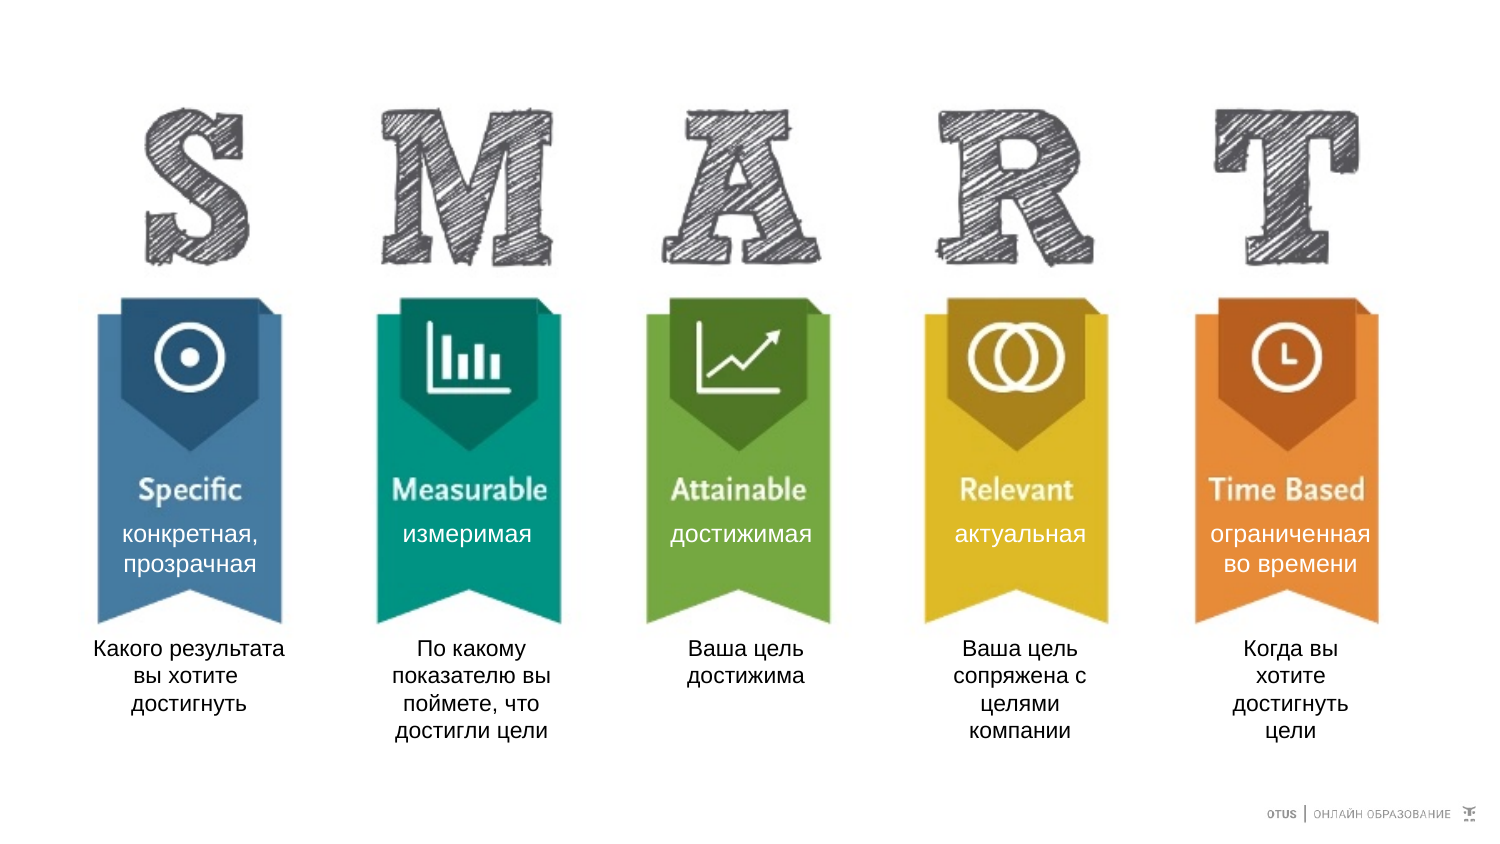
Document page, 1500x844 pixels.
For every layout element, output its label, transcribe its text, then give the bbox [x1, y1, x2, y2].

text_box Ваша цель сопряжена с целями компании [924, 654, 1117, 751]
picture [0, 0, 1500, 844]
text_box Какого результата вы хотите достигнуть [78, 653, 300, 724]
text_box Ваша цель достижима [649, 654, 843, 696]
text_box Когда вы хотите достигнуть цели [1194, 654, 1387, 751]
text_box По какому показателю вы поймете, что достигли цели [375, 654, 568, 751]
